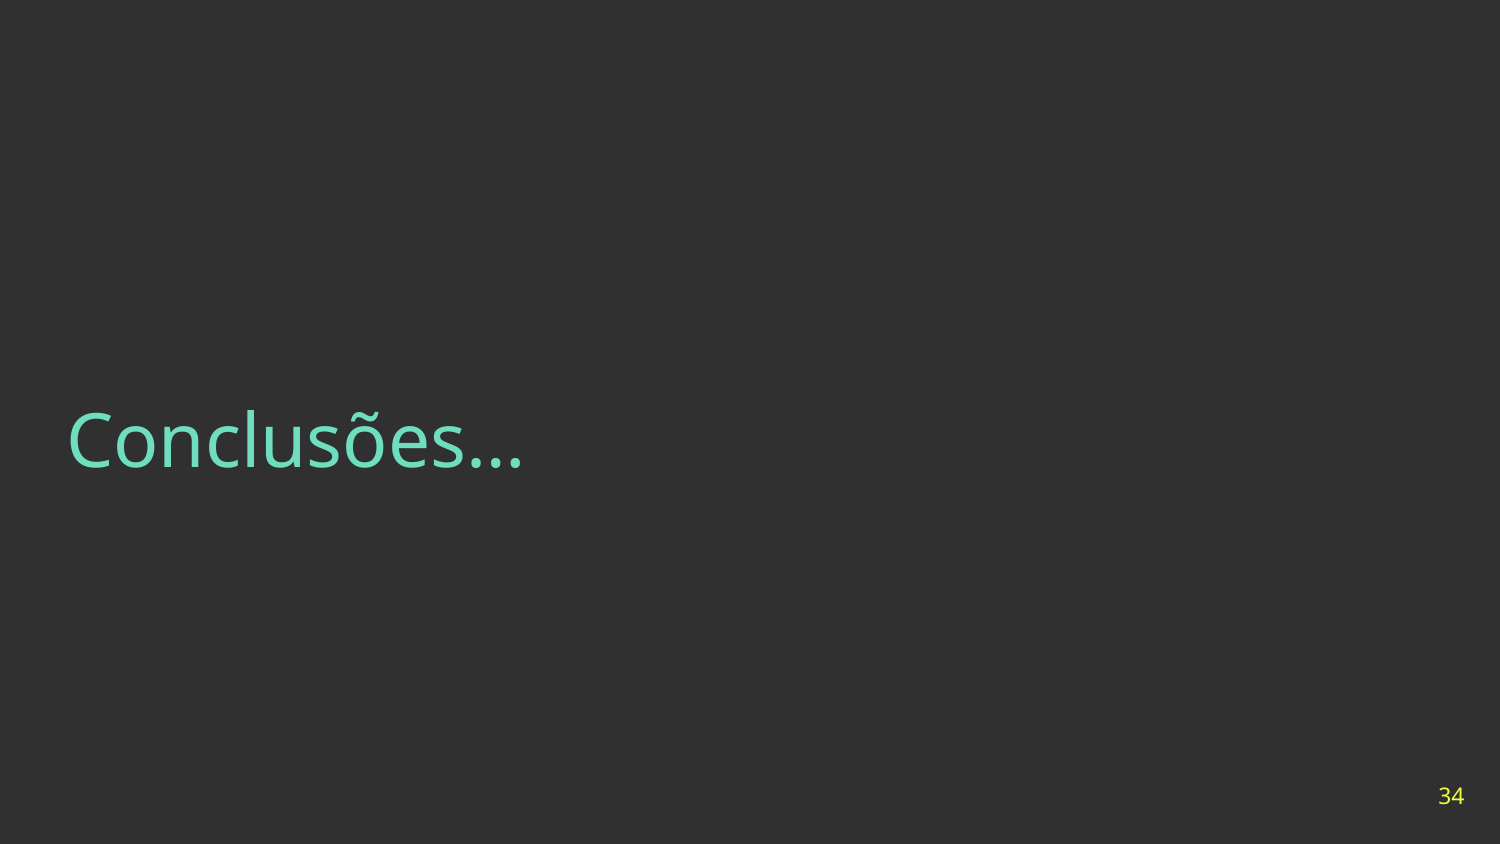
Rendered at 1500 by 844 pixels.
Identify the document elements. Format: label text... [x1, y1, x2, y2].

slide_number ‹#› [1389, 764, 1480, 830]
title Conclusões… [51, 352, 1449, 491]
